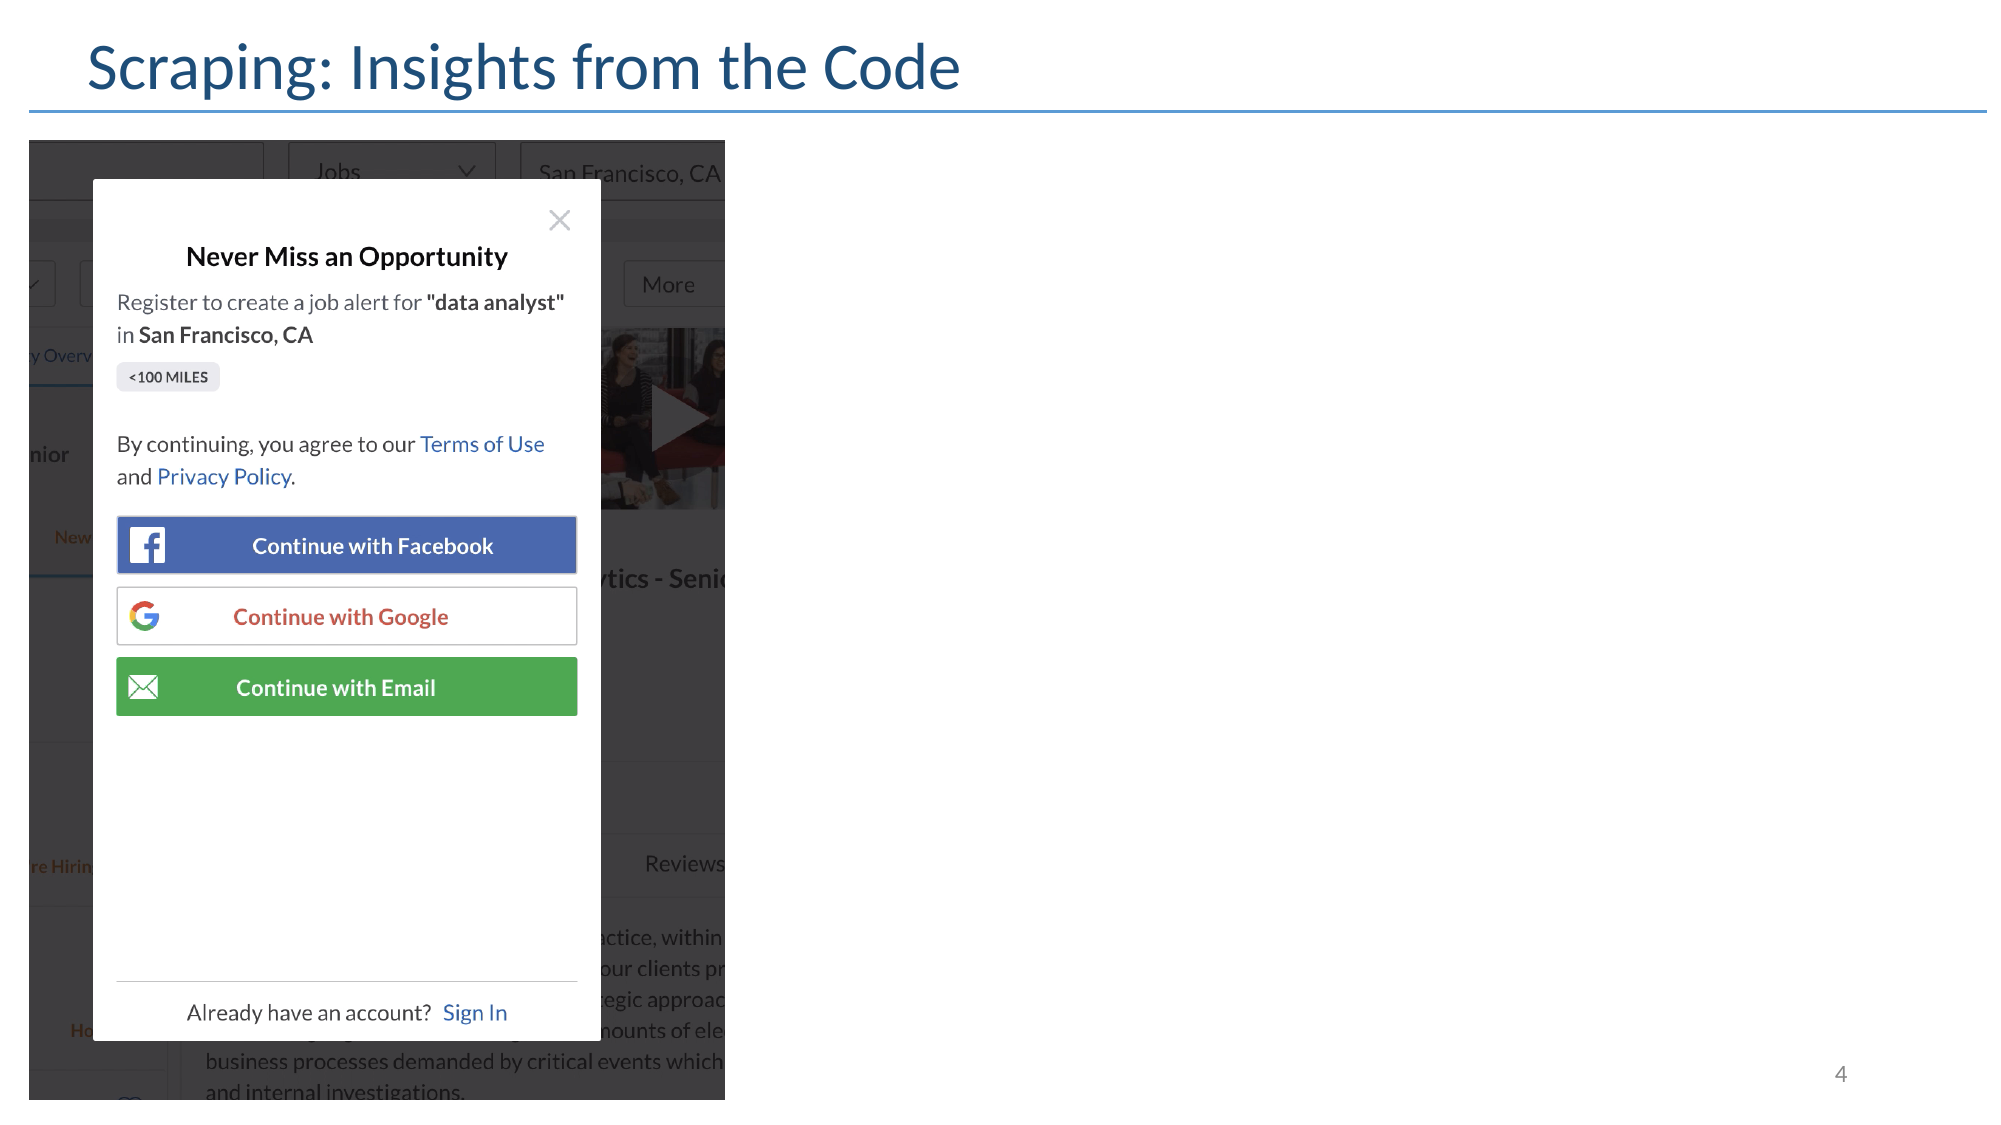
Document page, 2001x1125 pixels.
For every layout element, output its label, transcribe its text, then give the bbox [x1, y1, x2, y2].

text_box Scraping: Insights from the Code [72, 15, 1916, 110]
slide_number ‹#› [1412, 1042, 1863, 1103]
picture [28, 140, 725, 1101]
